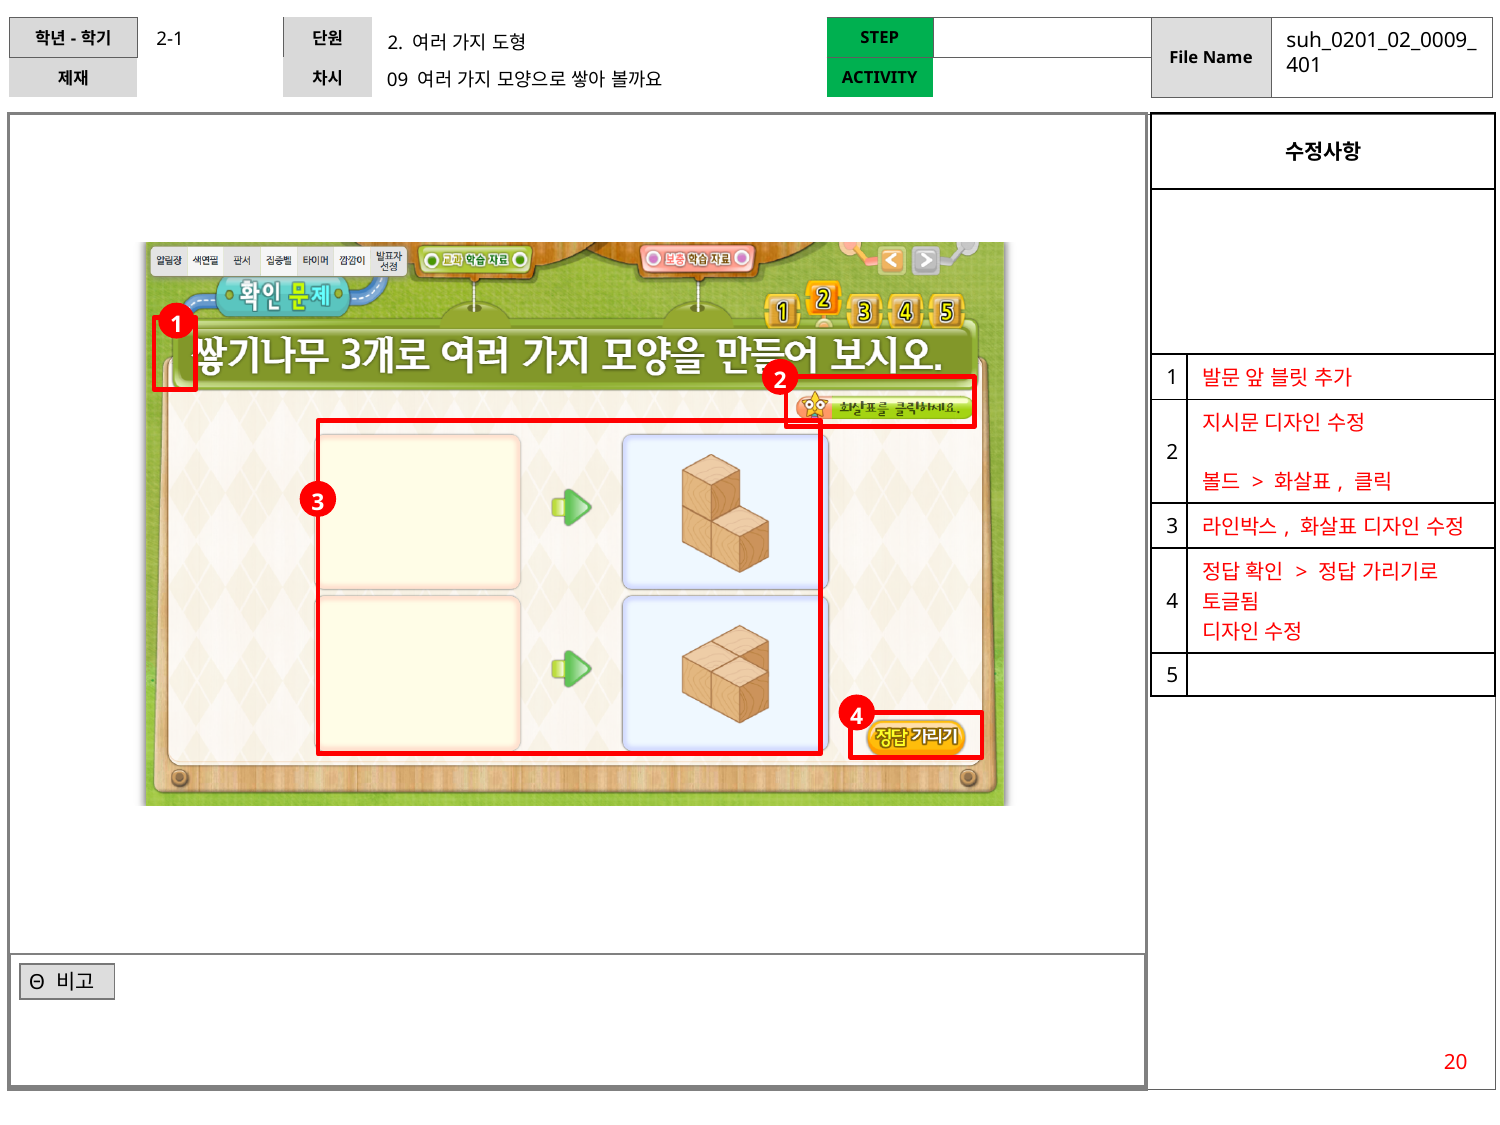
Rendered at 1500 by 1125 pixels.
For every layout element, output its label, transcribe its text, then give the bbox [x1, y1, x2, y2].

text_box 2. 여러 가지 도형 [372, 23, 828, 48]
table_cell 정답 확인 > 정답 가리기로 토글됨 디자인 수정 [1188, 549, 1494, 652]
table_cell 3 [1152, 504, 1186, 547]
table_cell 5 [1152, 654, 1186, 695]
table_cell 발문 앞 블릿 추가 [1188, 355, 1494, 399]
table_cell 라인박스, 화살표 디자인 수정 [1188, 504, 1494, 547]
text_box 2-1 [141, 18, 284, 55]
table_header 수정사항 [1152, 114, 1494, 188]
text_box 09 여러 가지 모양으로 쌓아 볼까요 [372, 60, 821, 96]
table_cell 4 [1152, 549, 1186, 652]
table_cell 1 [1152, 355, 1186, 399]
table_cell 지시문 디자인 수정 볼드 > 화살표, 클릭 [1188, 400, 1494, 502]
table_cell 2 [1152, 400, 1186, 502]
text_box suh_0201_02_0009_401 [1271, 18, 1500, 84]
table_cell [1152, 190, 1494, 353]
table_cell [1188, 654, 1494, 695]
picture [17, 242, 1132, 806]
